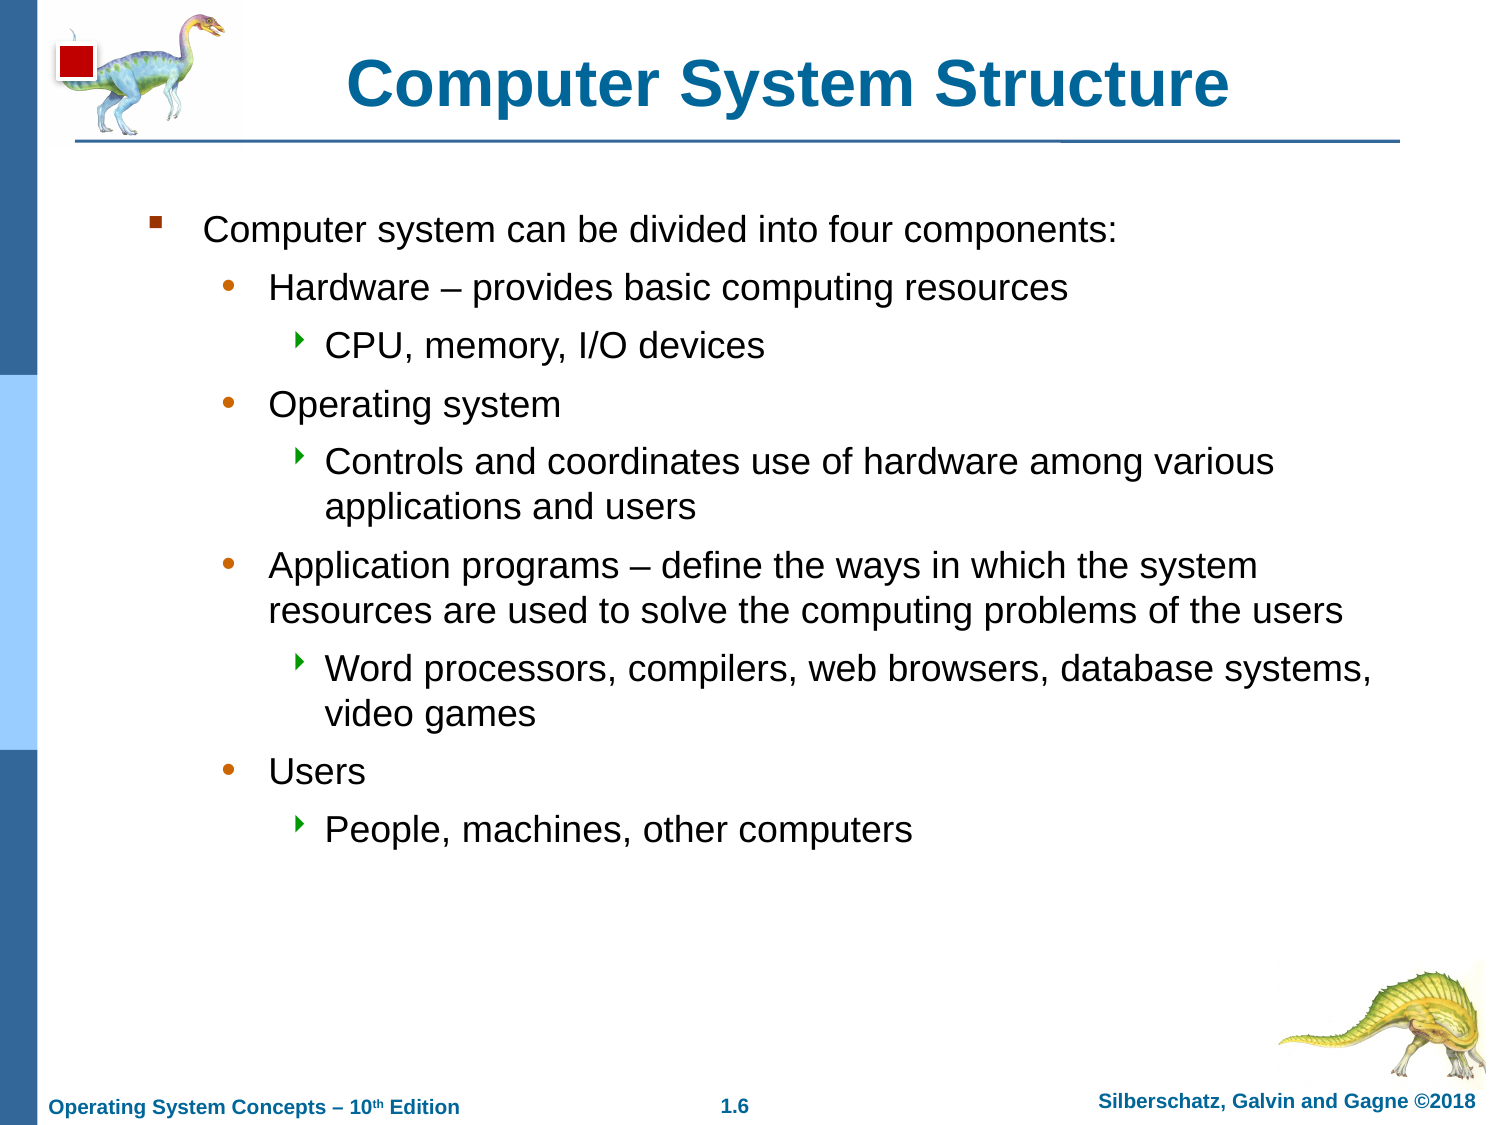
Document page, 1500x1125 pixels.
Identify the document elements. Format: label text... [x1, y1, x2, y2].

list Computer system can be divided into four components: Hardware – provides basic computing resources CPU, memory, I/O devices Operating system Controls and coordinates use of hardware among various applications and users Application programs – define the ways in which the system resources are used to solve the computing problems of the users Word processors, compilers, web browsers, database systems, video games Users People, machines, other computers [131, 197, 1407, 934]
title Computer System Structure [170, 33, 1407, 128]
text_box [56, 41, 97, 81]
picture [46, 0, 243, 149]
picture [1275, 959, 1486, 1090]
